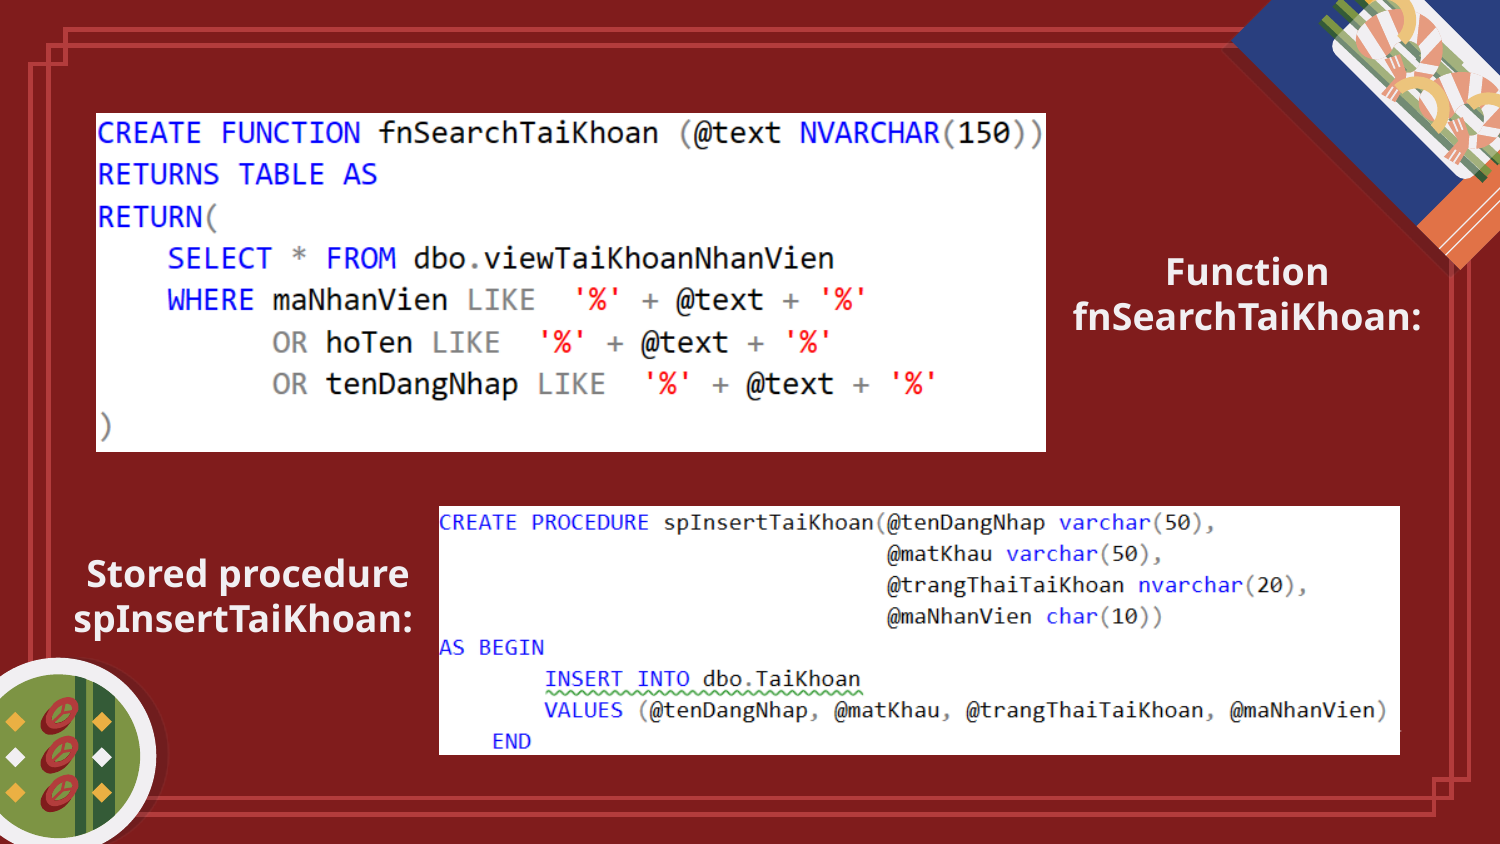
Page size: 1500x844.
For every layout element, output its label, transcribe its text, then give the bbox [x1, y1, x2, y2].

title Function fnSearchTaiKhoan: [1055, 192, 1439, 393]
picture [439, 505, 1401, 756]
picture [95, 113, 1046, 452]
text_box Stored procedure spInsertTaiKhoan: [56, 495, 440, 696]
